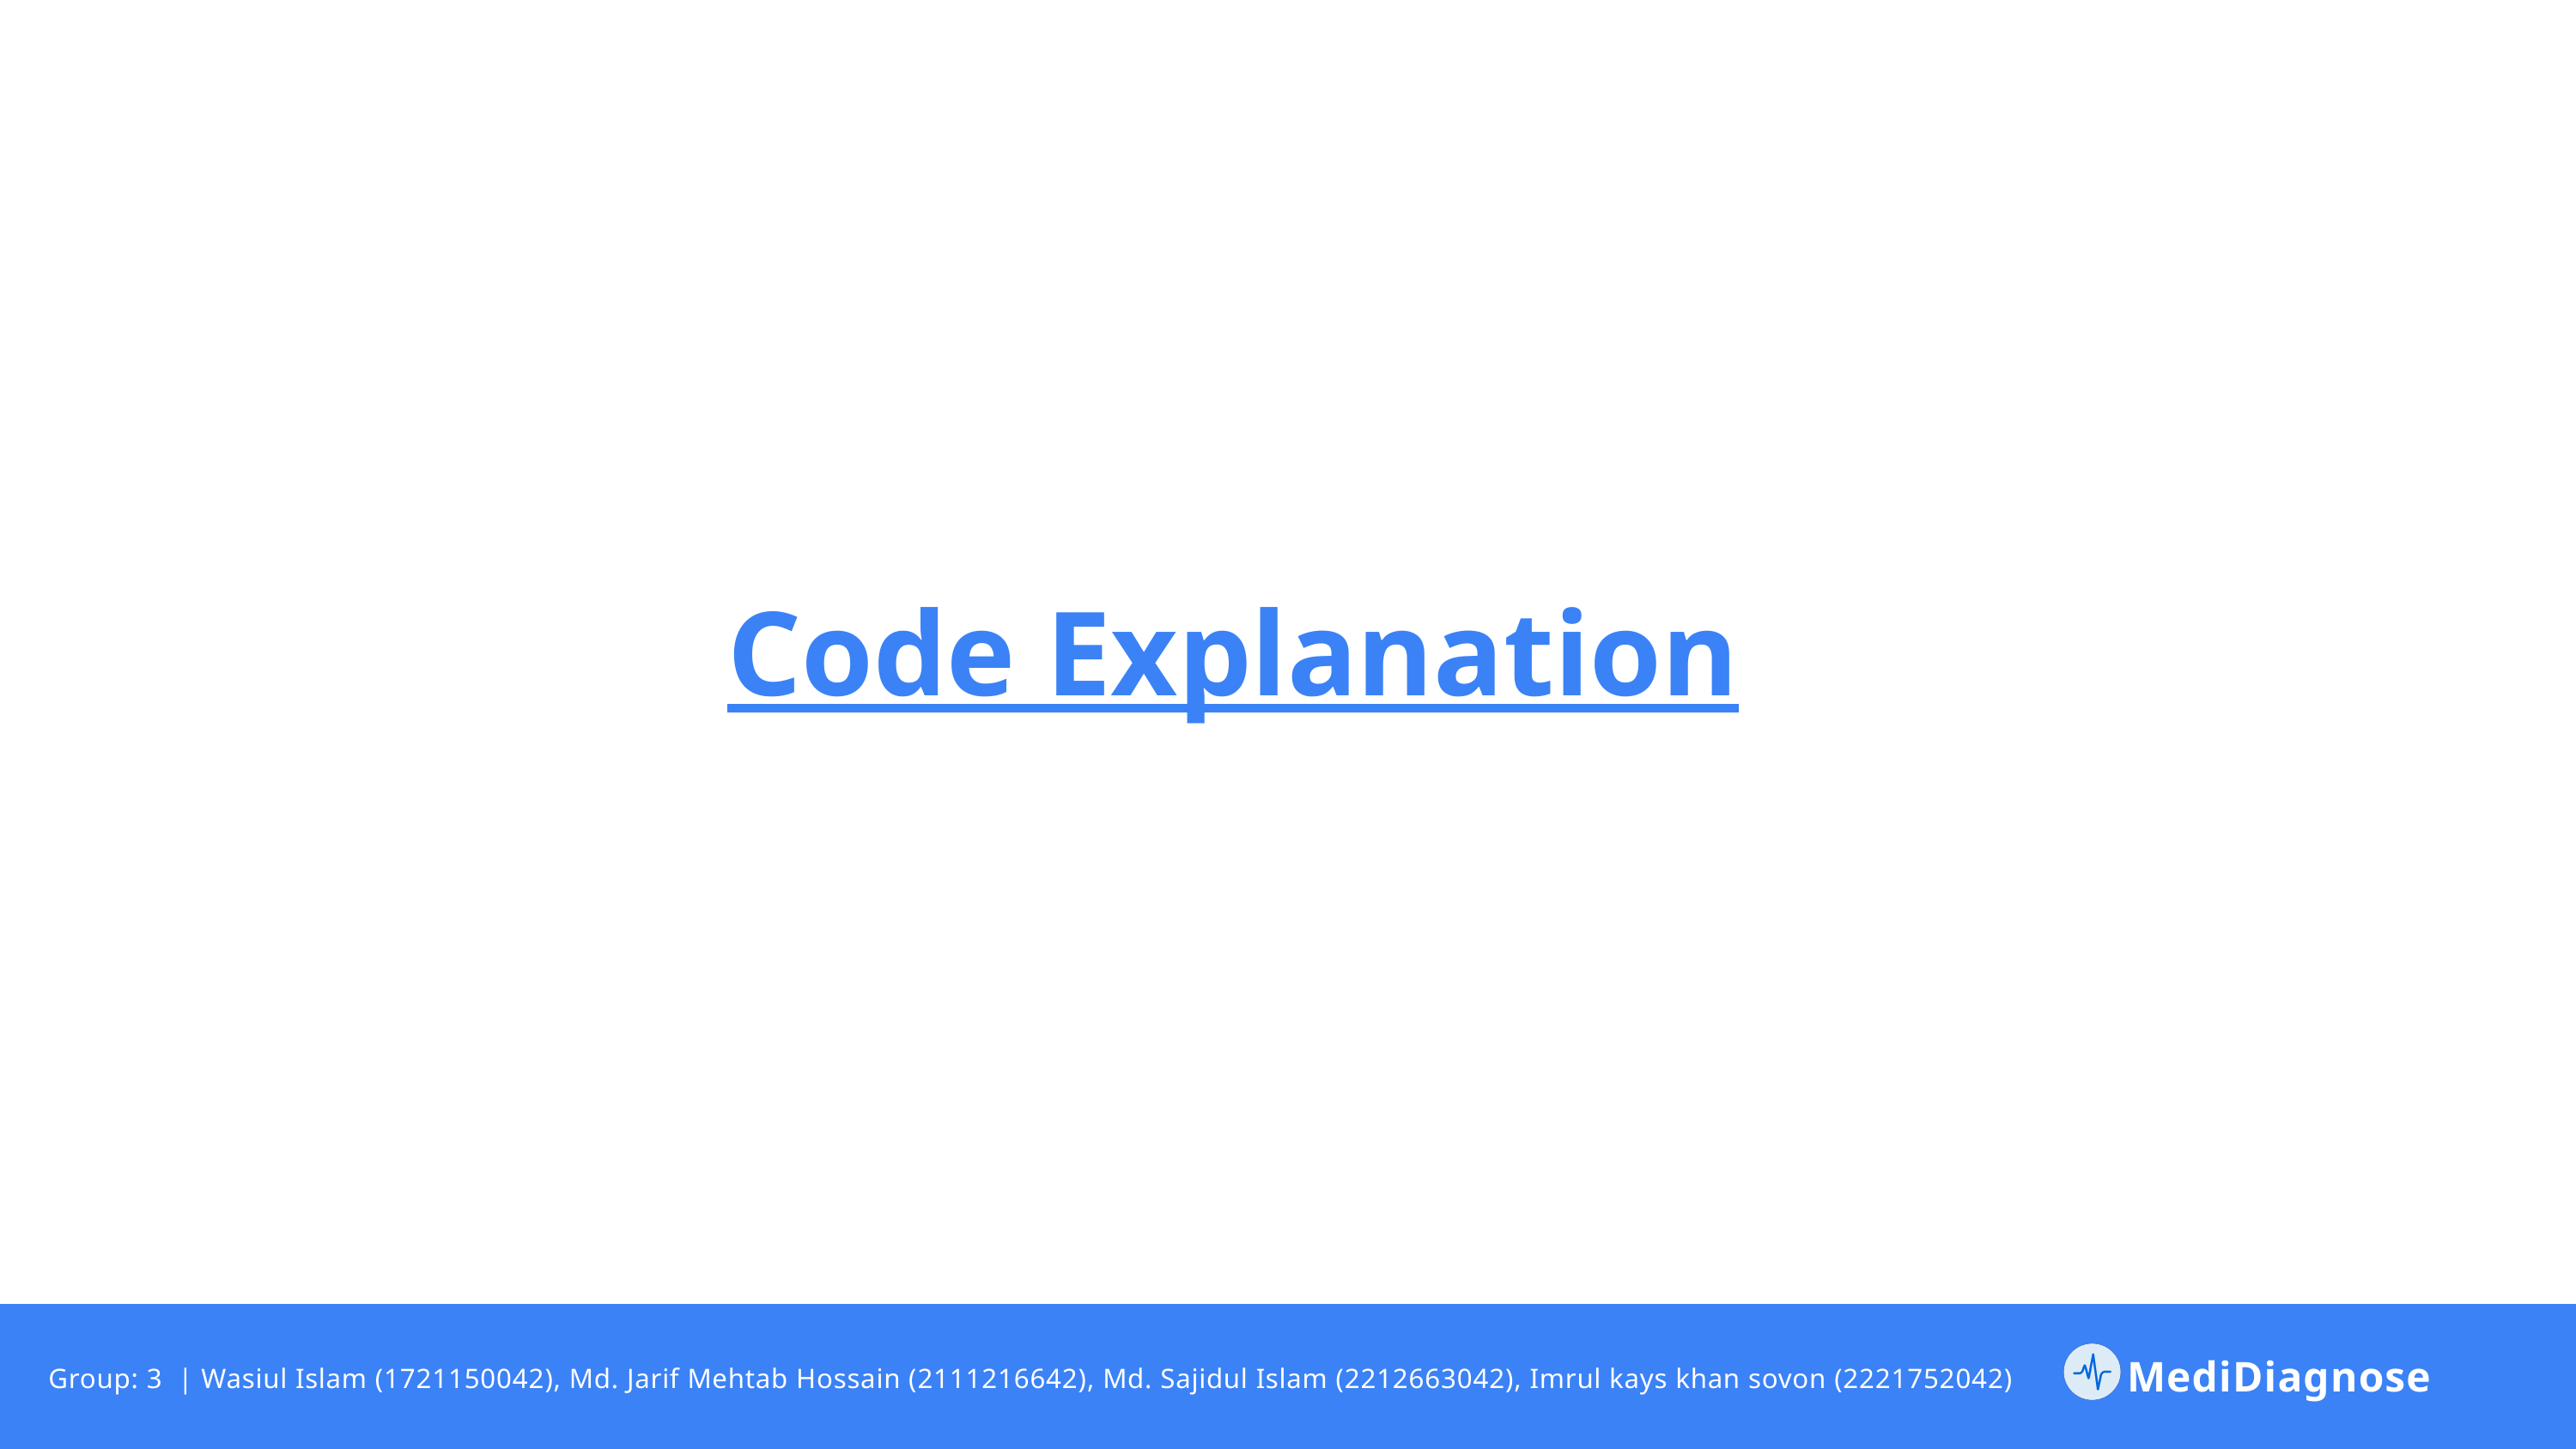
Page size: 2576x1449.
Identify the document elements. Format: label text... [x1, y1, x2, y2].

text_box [0, 1303, 2576, 1449]
text_box Code Explanation [727, 601, 1849, 719]
